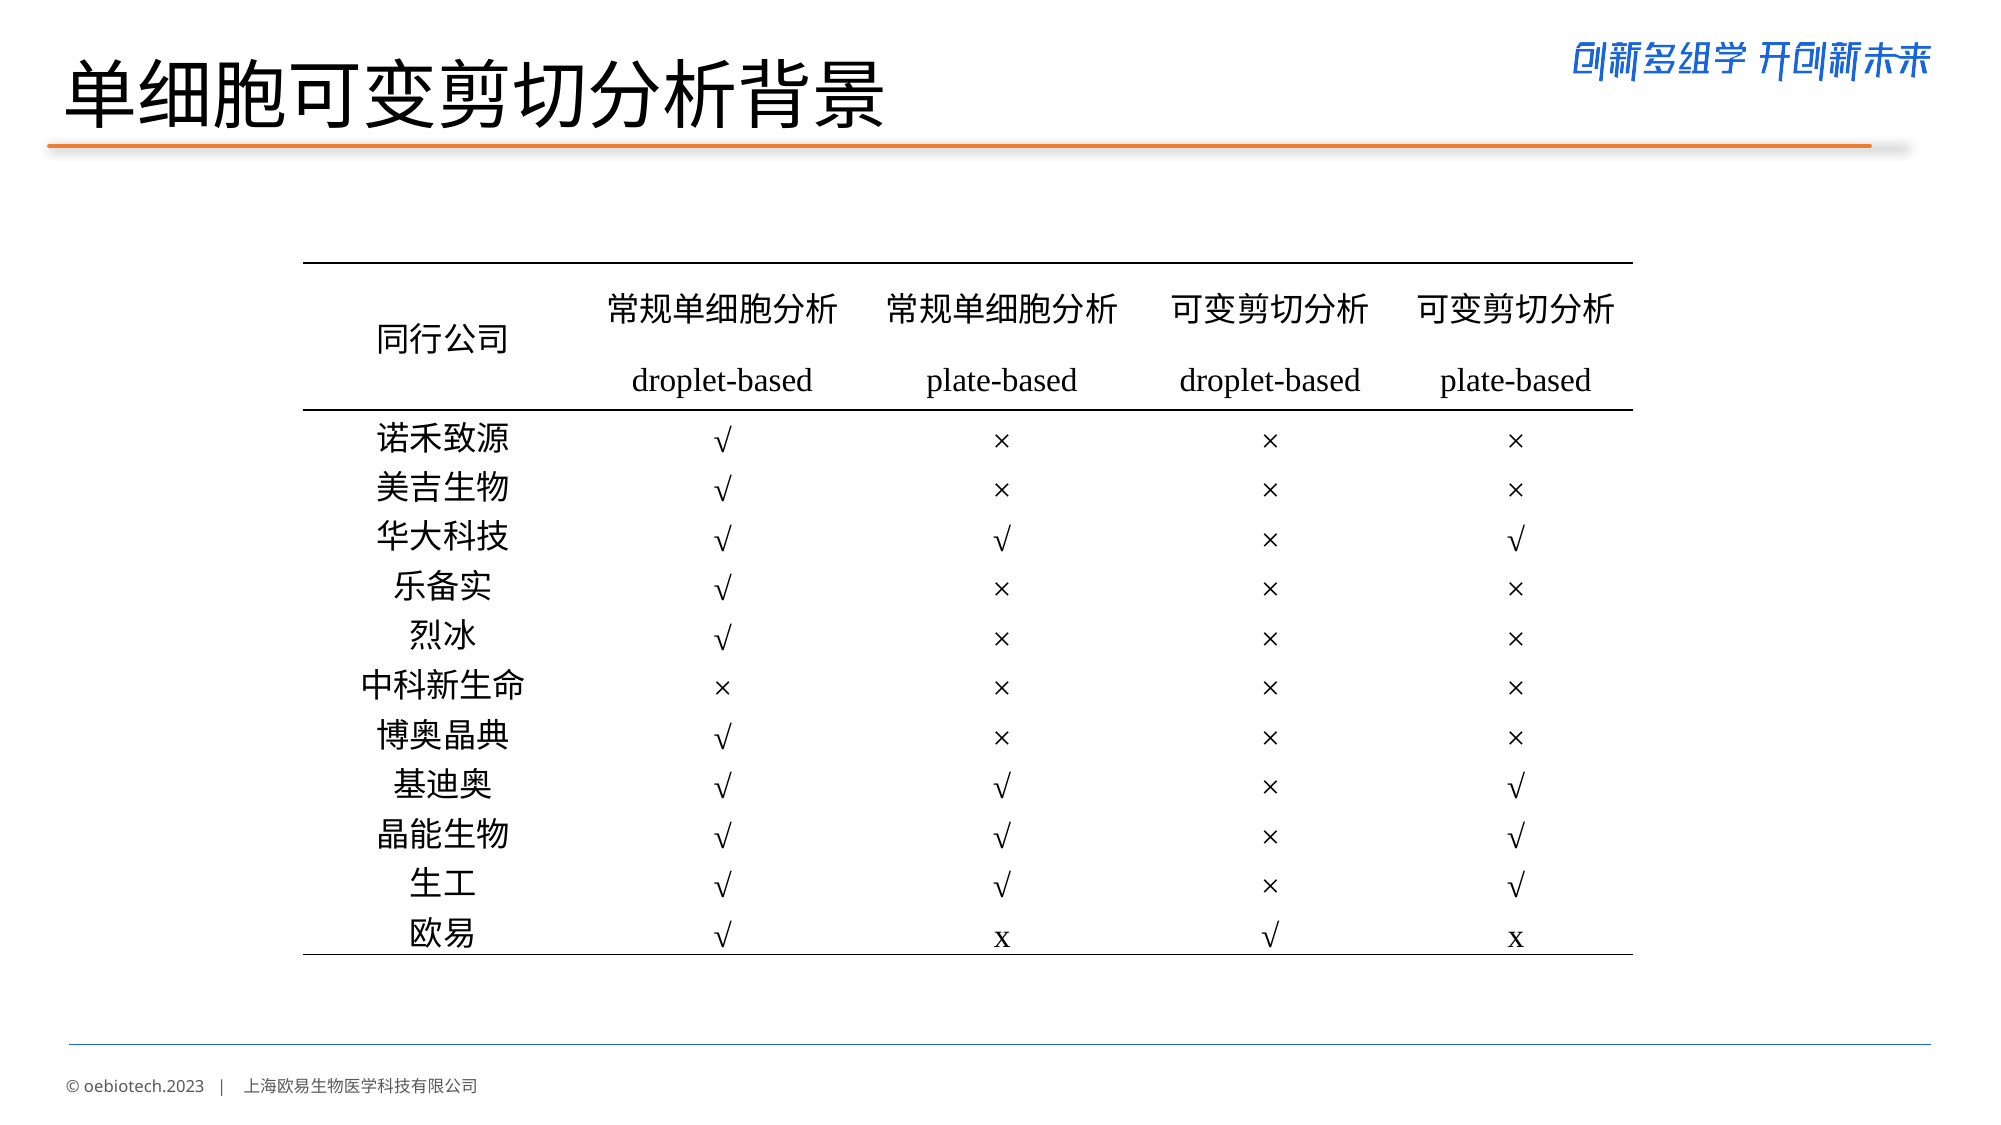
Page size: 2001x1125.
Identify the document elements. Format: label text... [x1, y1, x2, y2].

table_cell √ [1399, 756, 1633, 806]
table_cell × [583, 658, 862, 707]
table_cell droplet-based [1142, 350, 1399, 409]
table_cell × [1142, 509, 1399, 559]
table_cell × [1399, 707, 1633, 756]
table_cell √ [583, 756, 862, 806]
table_cell 乐备实 [303, 559, 583, 608]
table_cell √ [1399, 509, 1633, 559]
table_cell 晶能生物 [303, 806, 583, 855]
table_cell × [1399, 608, 1633, 658]
table_cell droplet-based [583, 350, 862, 409]
table_header 常规单细胞分析 [862, 264, 1142, 350]
table_cell √ [1399, 855, 1633, 905]
table_cell √ [583, 855, 862, 905]
table_cell √ [583, 905, 862, 954]
table_cell √ [862, 756, 1142, 806]
table_cell 中科新生命 [303, 658, 583, 707]
table_cell √ [583, 707, 862, 756]
table_cell √ [1399, 806, 1633, 855]
table_cell × [862, 460, 1142, 509]
table_cell √ [862, 806, 1142, 855]
table_cell 基迪奥 [303, 756, 583, 806]
table_cell x [862, 905, 1142, 954]
table_cell plate-based [862, 350, 1142, 409]
table_header 常规单细胞分析 [583, 264, 862, 350]
table_cell × [1142, 411, 1399, 460]
table_cell √ [583, 806, 862, 855]
table_cell √ [583, 509, 862, 559]
table_cell × [1399, 460, 1633, 509]
table_cell × [862, 658, 1142, 707]
table_cell 美吉生物 [303, 460, 583, 509]
table_cell × [1142, 707, 1399, 756]
table_cell √ [583, 559, 862, 608]
table_cell × [1142, 855, 1399, 905]
table_cell √ [583, 460, 862, 509]
table_header 可变剪切分析 [1142, 264, 1399, 350]
table_header 可变剪切分析 [1399, 264, 1633, 350]
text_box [47, 40, 1870, 147]
table_cell × [862, 411, 1142, 460]
table_cell √ [583, 608, 862, 658]
table_cell × [1142, 658, 1399, 707]
table_cell × [1142, 608, 1399, 658]
table_cell × [862, 608, 1142, 658]
table_cell √ [583, 411, 862, 460]
table_cell √ [862, 855, 1142, 905]
table_cell 烈冰 [303, 608, 583, 658]
table_cell × [1142, 756, 1399, 806]
table_header 同行公司 [303, 264, 583, 409]
table_cell × [862, 559, 1142, 608]
table_cell √ [1142, 905, 1399, 954]
table_cell 华大科技 [303, 509, 583, 559]
table_cell × [1399, 658, 1633, 707]
picture [1870, 42, 1931, 82]
table_cell x [1399, 905, 1633, 954]
table_cell √ [862, 509, 1142, 559]
table_cell × [862, 707, 1142, 756]
table_cell 欧易 [303, 905, 583, 954]
table_cell × [1142, 460, 1399, 509]
table_cell 生工 [303, 855, 583, 905]
table_cell × [1142, 559, 1399, 608]
table_cell 博奥晶典 [303, 707, 583, 756]
table_cell × [1399, 559, 1633, 608]
table_cell × [1399, 411, 1633, 460]
table_cell 诺禾致源 [303, 411, 583, 460]
table_cell × [1142, 806, 1399, 855]
table_cell plate-based [1399, 350, 1633, 409]
